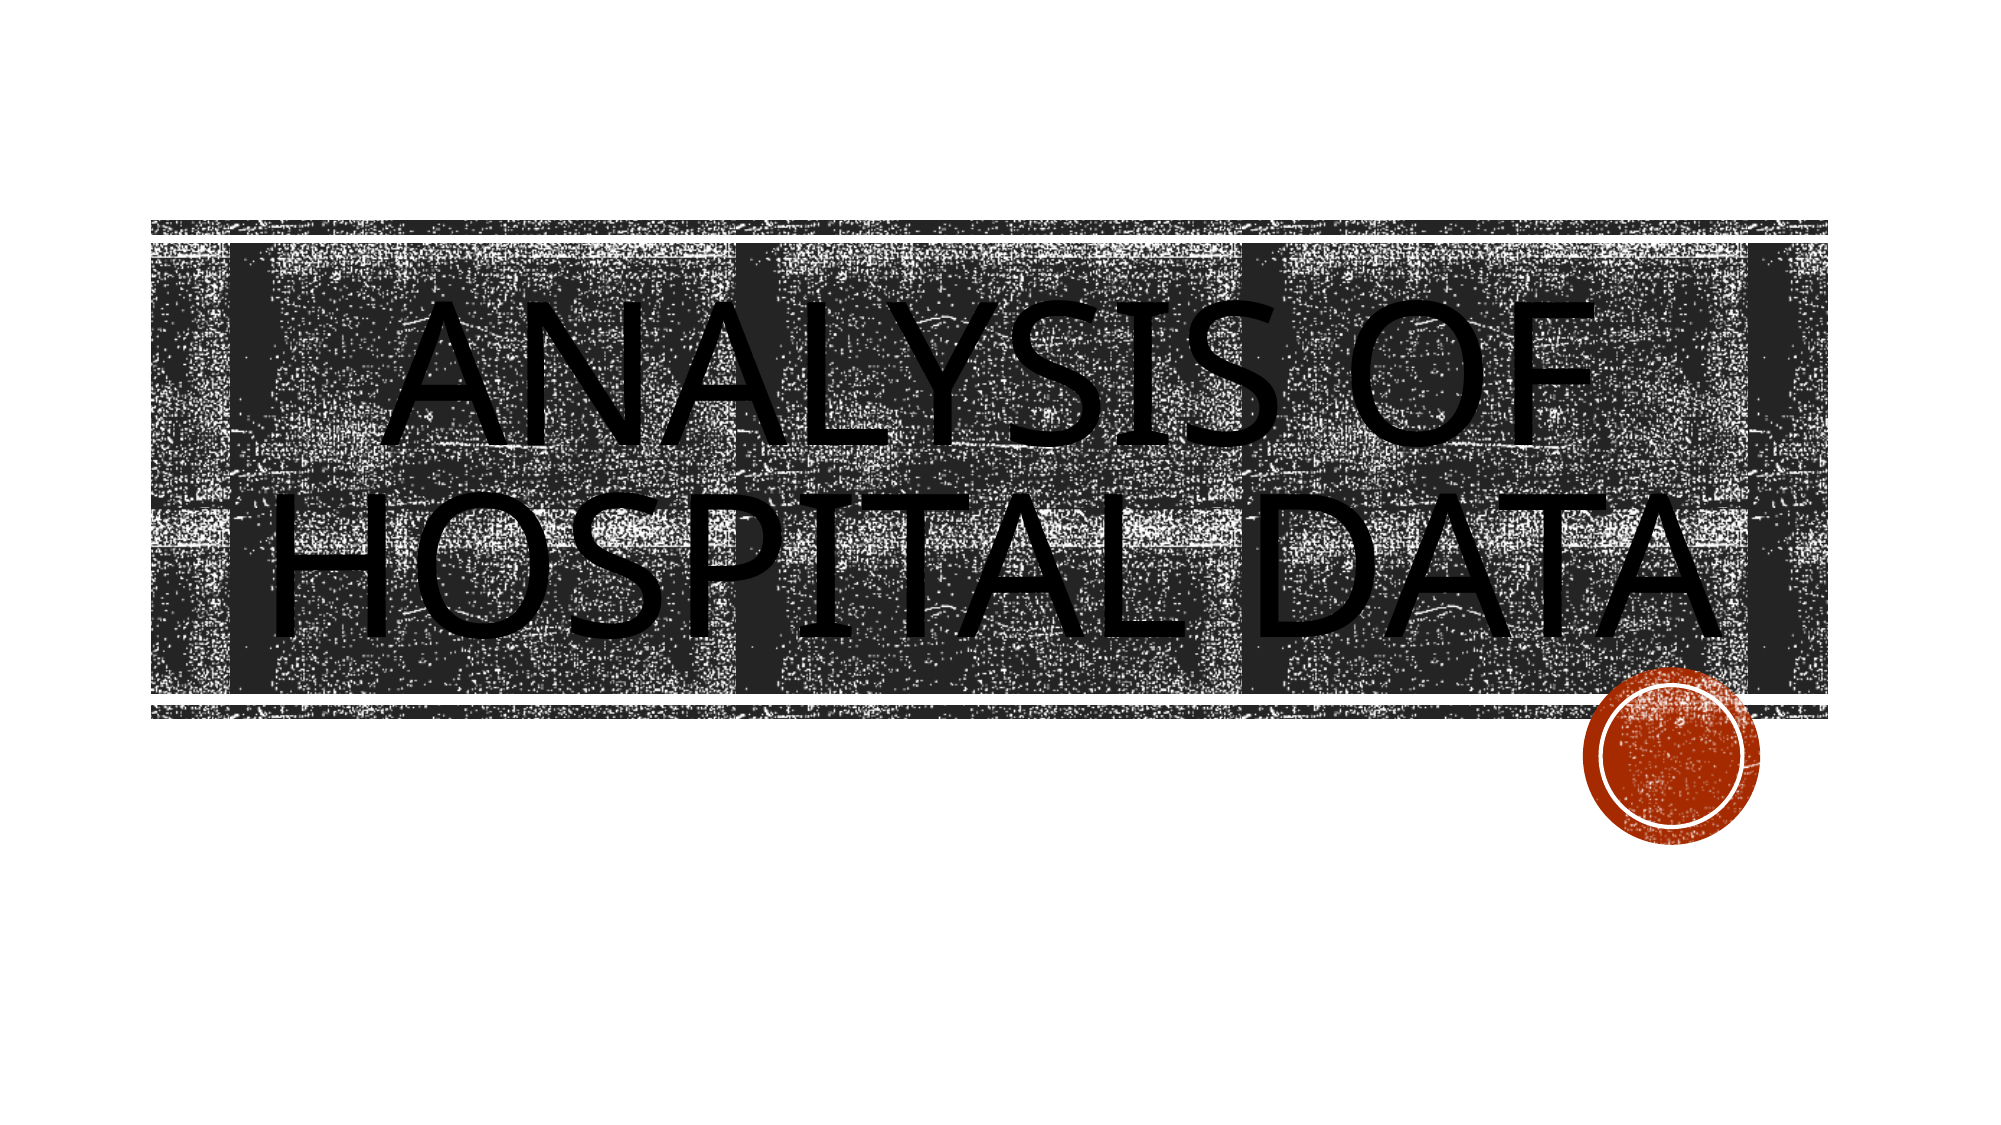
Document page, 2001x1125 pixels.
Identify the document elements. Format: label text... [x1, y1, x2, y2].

title Analysis of Hospital Data [172, 234, 1808, 733]
